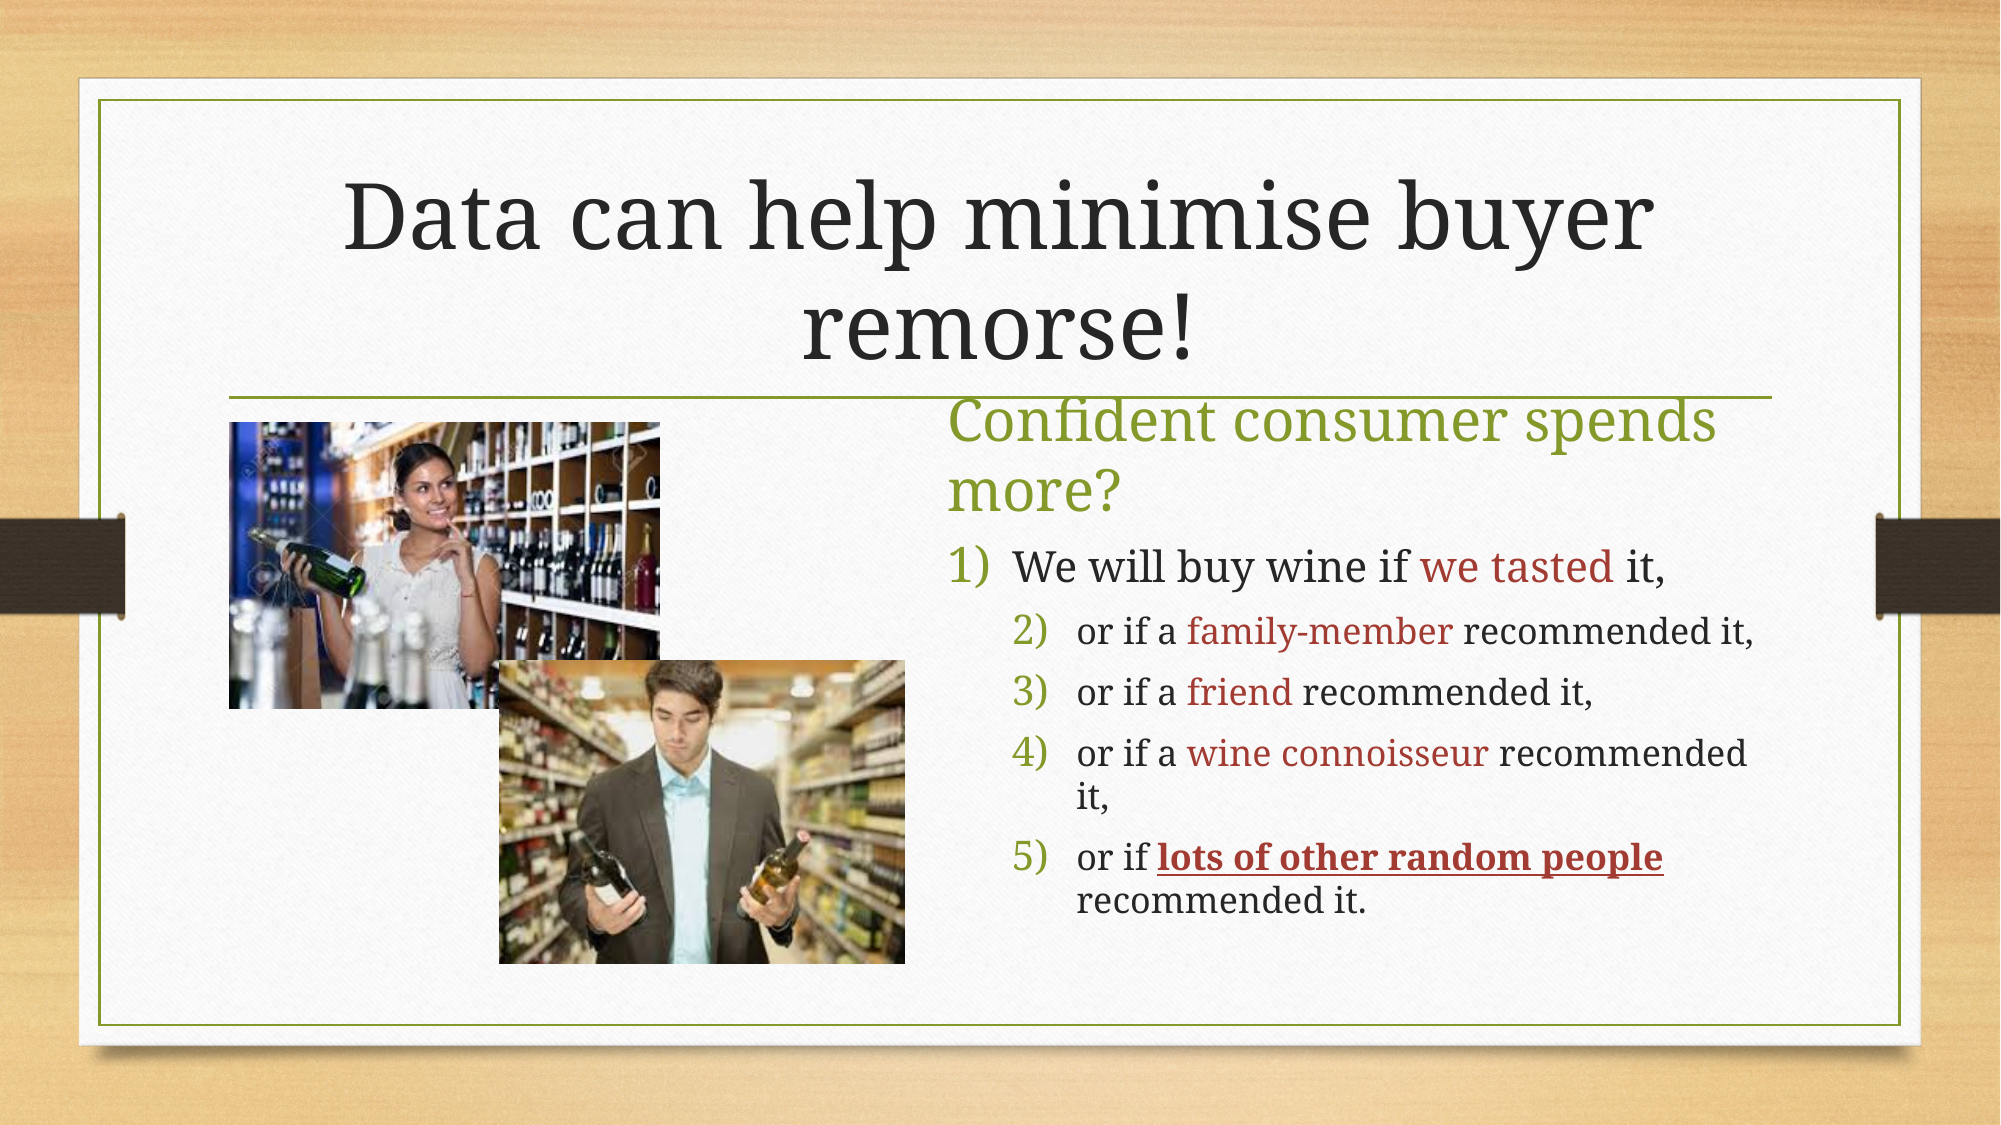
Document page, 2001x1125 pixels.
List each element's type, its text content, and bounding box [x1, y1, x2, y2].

list Confident consumer spends more? [932, 436, 1788, 531]
title Data can help minimise buyer remorse! [212, 161, 1788, 375]
picture [0, 0, 2001, 1125]
list We will buy wine if we tasted it, or if a family-member recommended it, or if a friend recommended it, or if a wine connoisseur recommended it, or if lots of other random people recommended it. [932, 532, 1788, 964]
